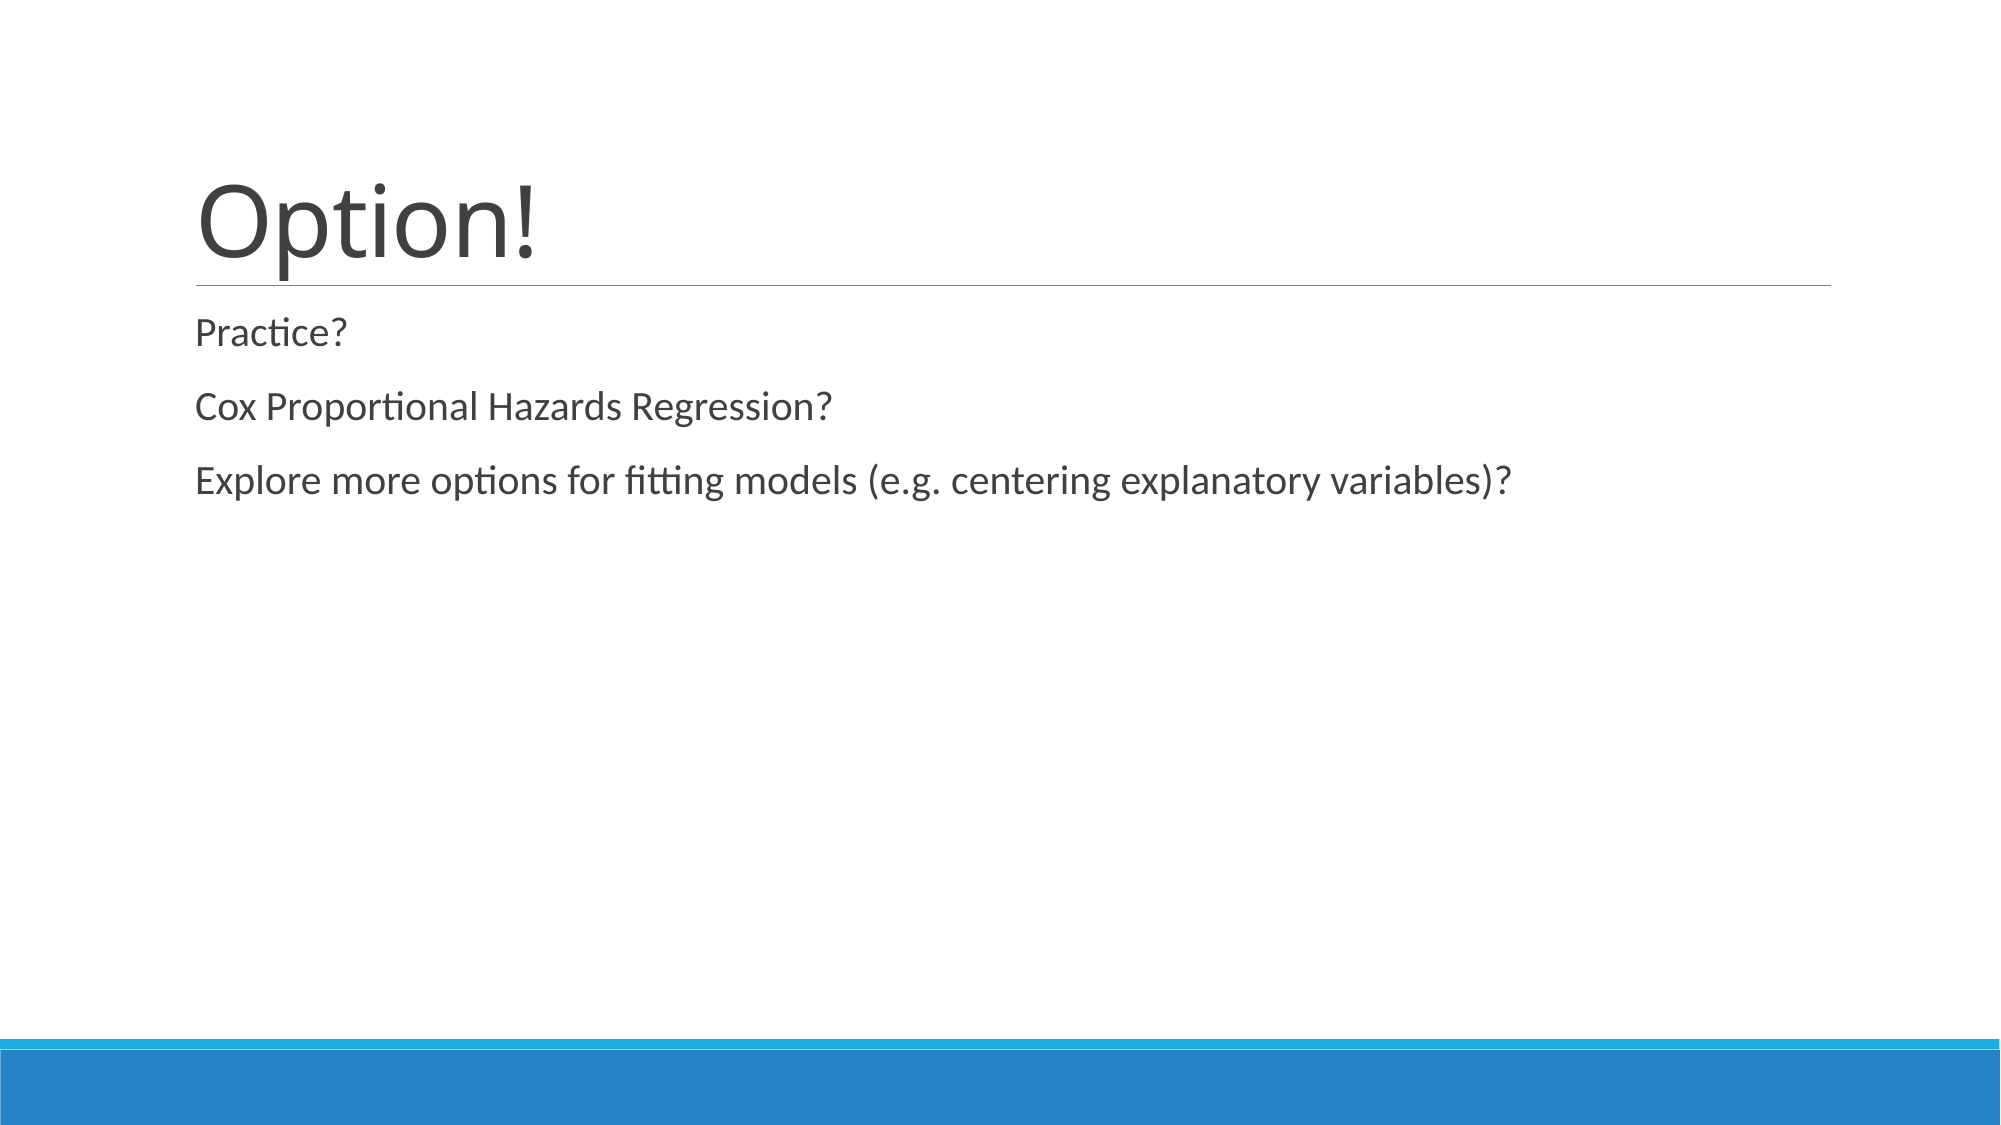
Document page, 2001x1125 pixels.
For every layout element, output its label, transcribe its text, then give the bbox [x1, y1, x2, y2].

title Option! [180, 47, 1830, 285]
list Practice? Cox Proportional Hazards Regression? Explore more options for fitting models (e.g. centering explanatory variables)? [180, 302, 1830, 963]
